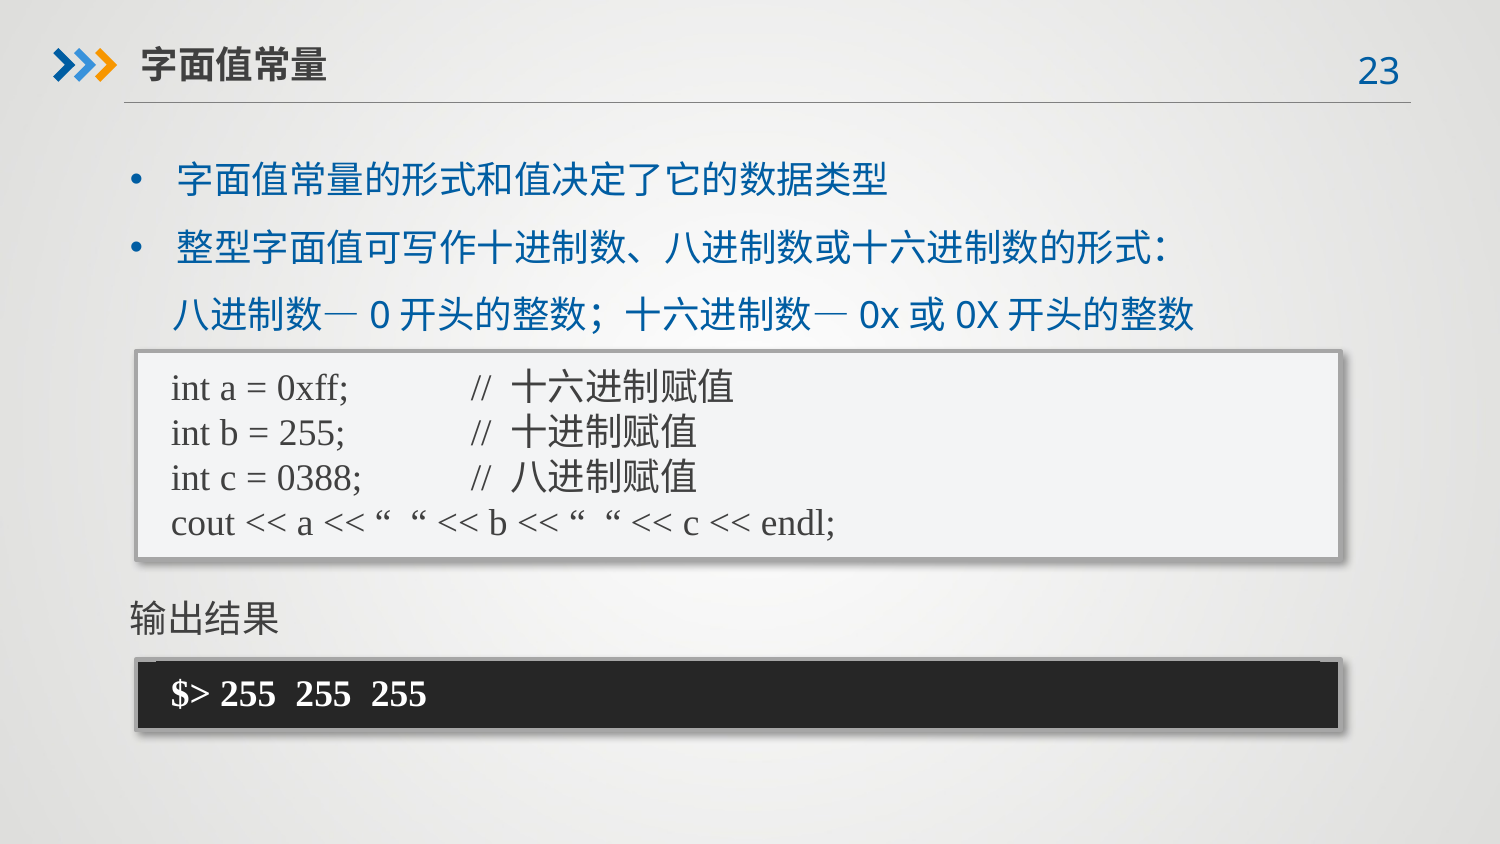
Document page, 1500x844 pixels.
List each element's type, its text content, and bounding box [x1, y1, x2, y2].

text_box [135, 659, 1341, 731]
text_box 字面值常量的形式和值决定了它的数据类型 整型字面值可写作十进制数、八进制数或十六进制数的形式： 八进制数—0开头的整数；十六进制数—0x或0X开头的整数 [115, 126, 1412, 479]
picture [0, 0, 1500, 844]
text_box 字面值常量 [140, 32, 491, 95]
text_box 输出结果 [115, 587, 866, 647]
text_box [135, 350, 1341, 560]
